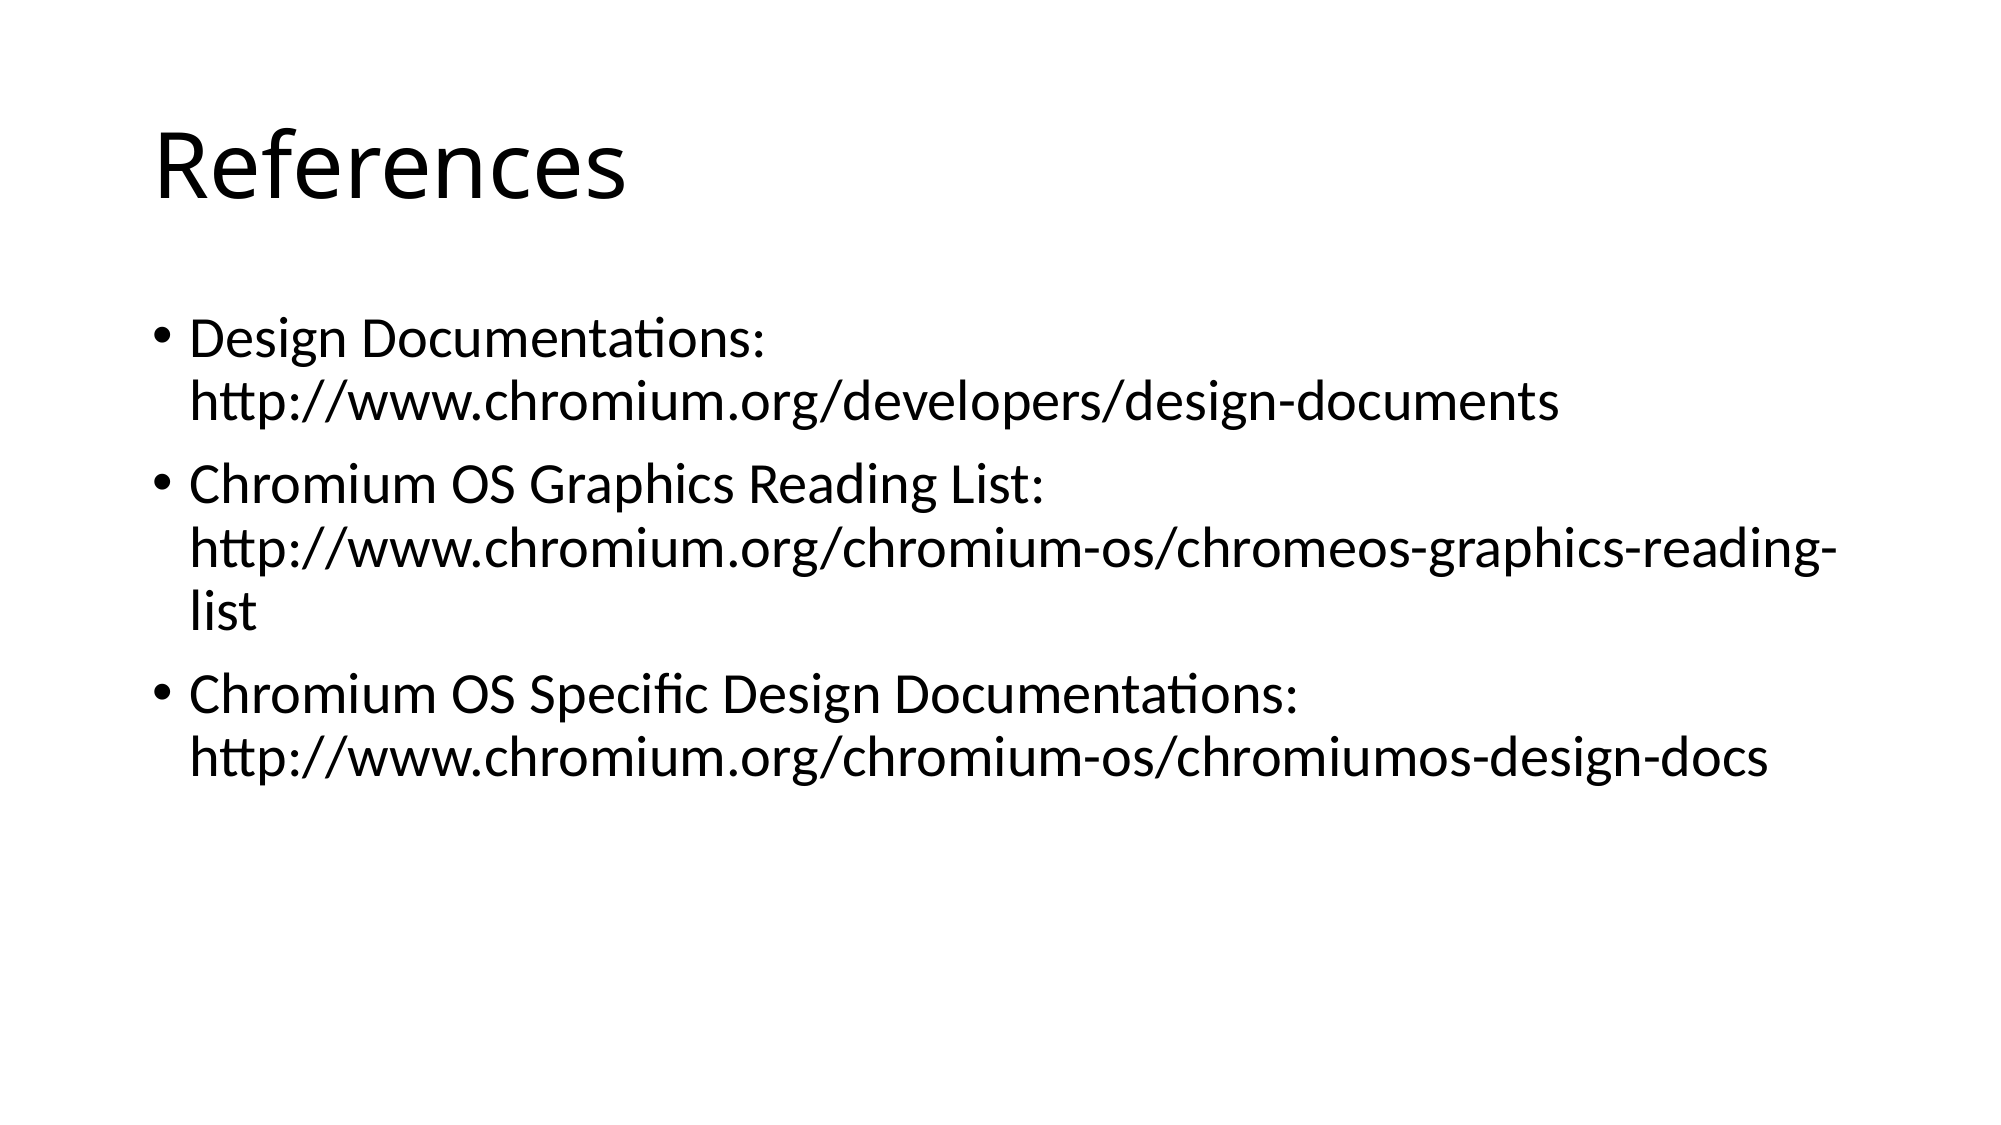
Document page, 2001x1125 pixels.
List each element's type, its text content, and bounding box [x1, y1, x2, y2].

title References [137, 59, 1863, 278]
list Design Documentations: http://www.chromium.org/developers/design-documents Chromium OS Graphics Reading List: http://www.chromium.org/chromium-os/chromeos-graphics-reading-list Chromium OS Specific Design Documentations: http://www.chromium.org/chromium-os/chromiumos-design-docs [137, 299, 1863, 1014]
